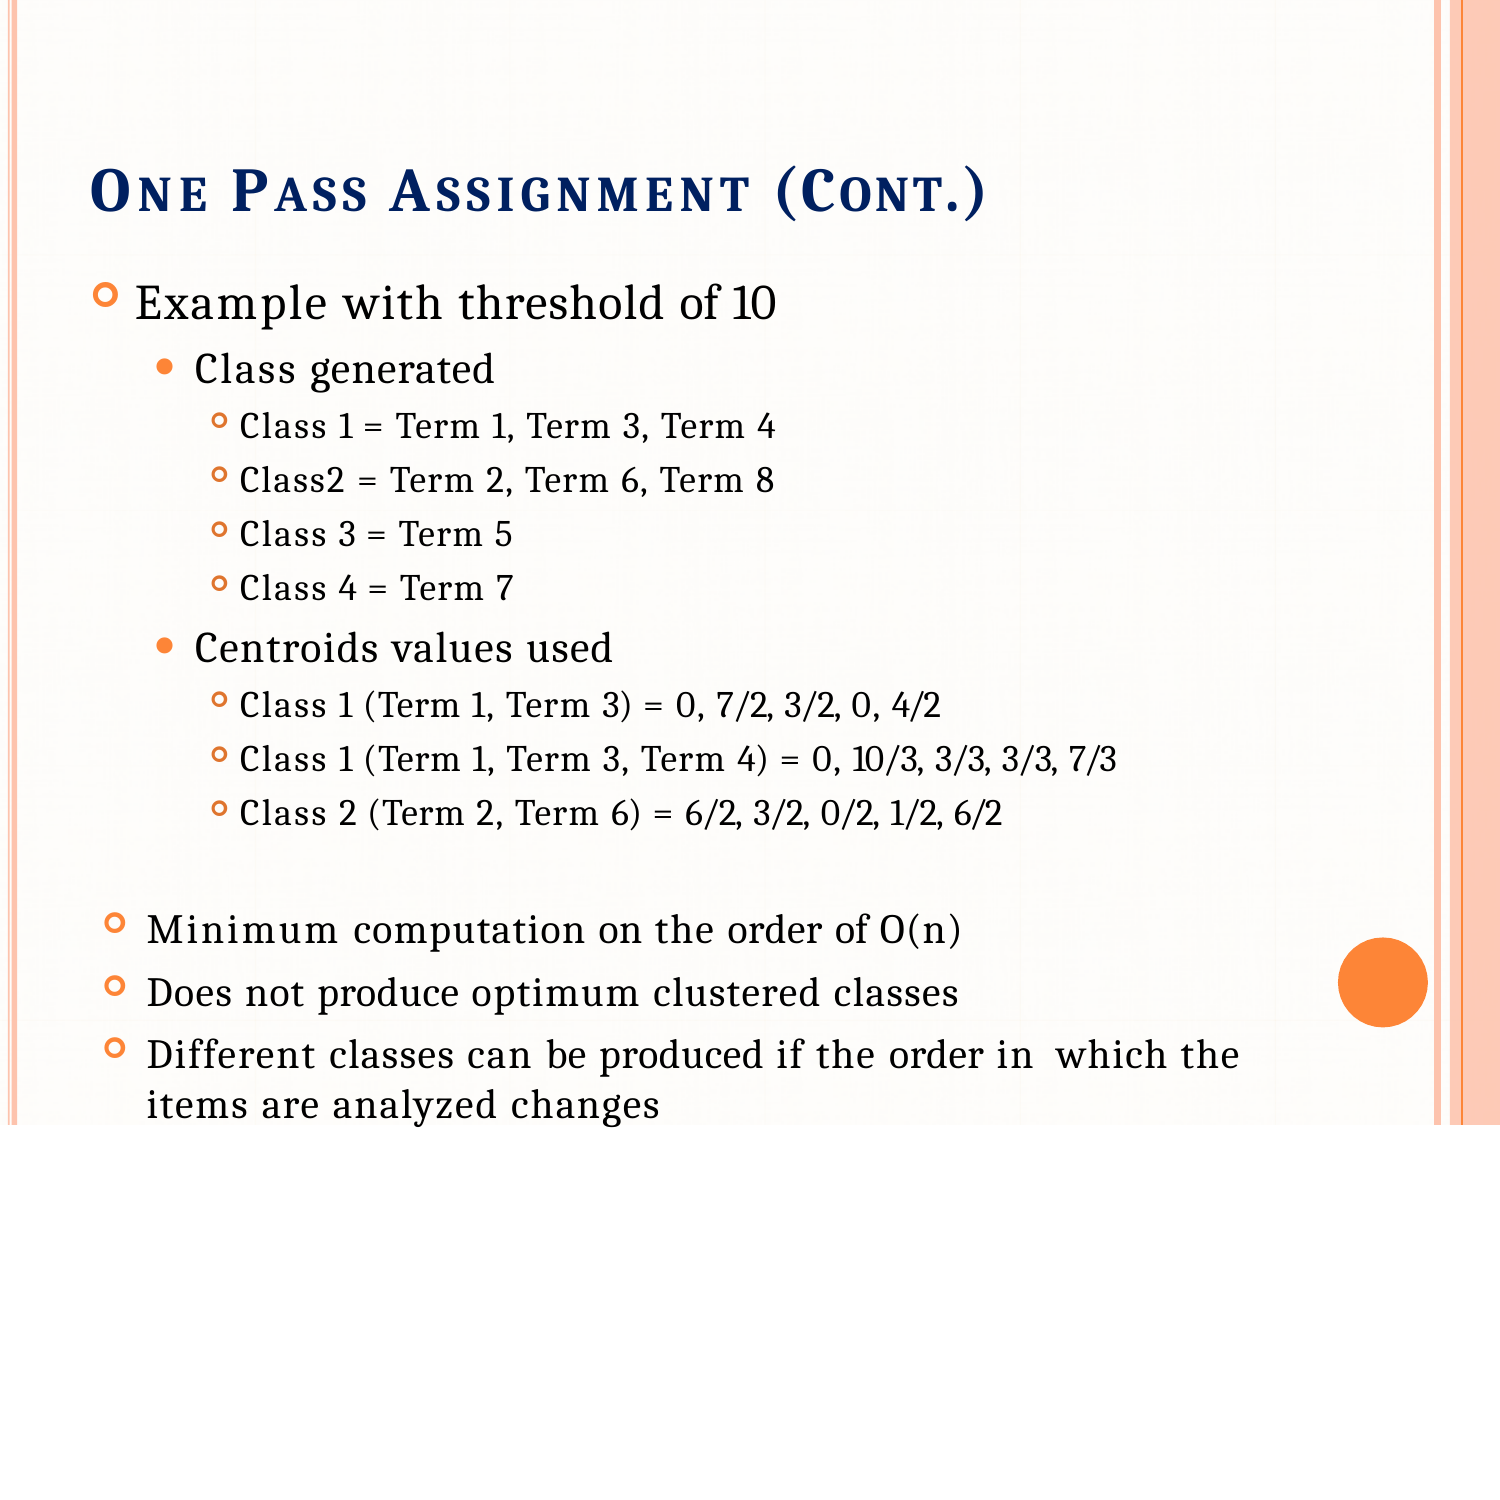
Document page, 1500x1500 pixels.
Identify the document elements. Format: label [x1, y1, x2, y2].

text_box [0, 0, 1500, 1126]
